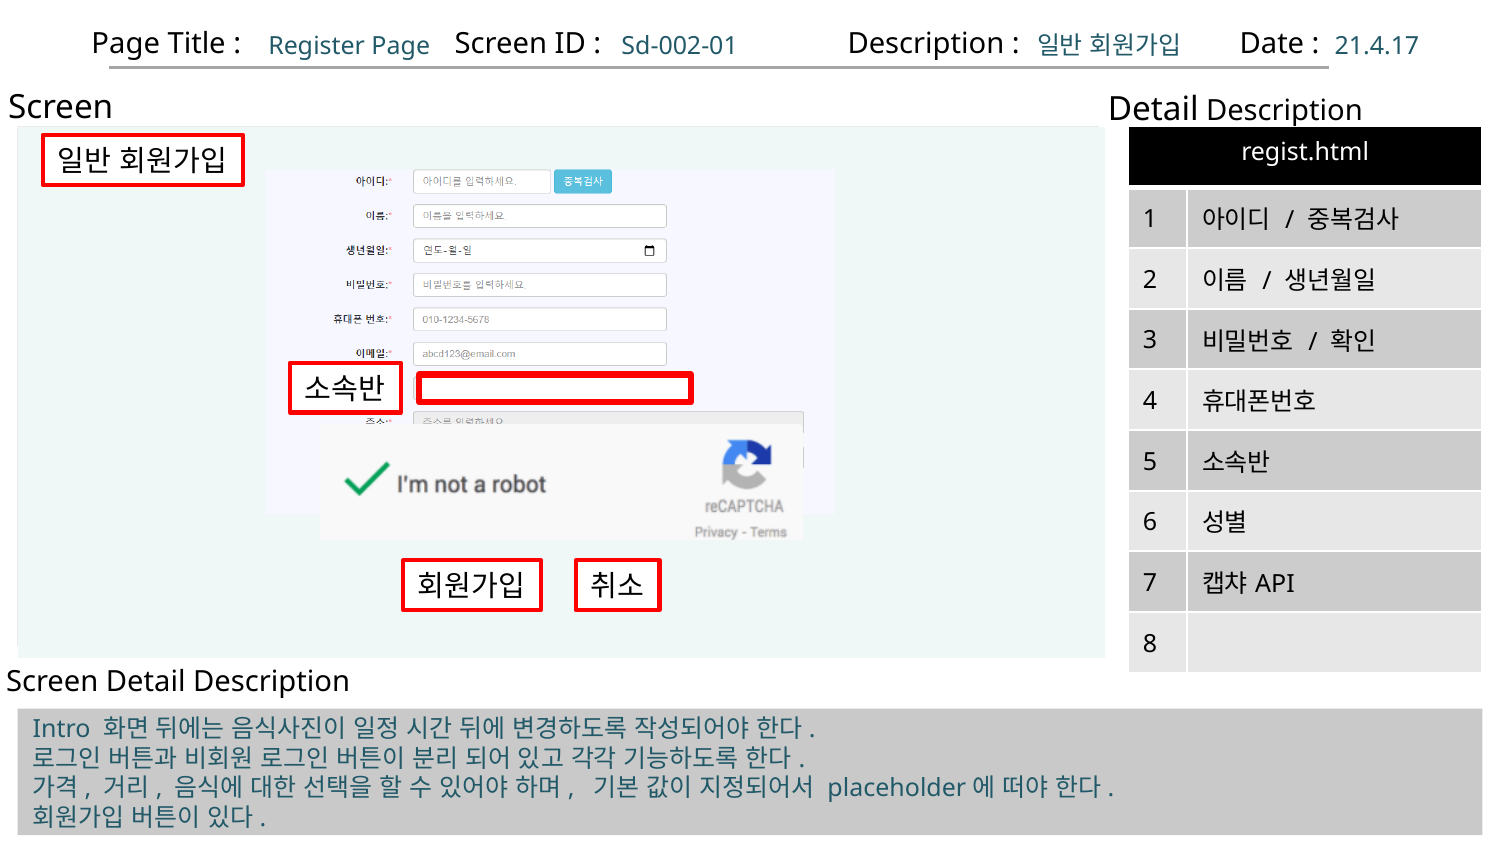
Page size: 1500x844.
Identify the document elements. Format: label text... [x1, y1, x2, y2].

table_cell [1188, 613, 1481, 672]
text_box Register Page [253, 22, 446, 66]
text_box Intro 화면 뒤에는 음식사진이 일정 시간 뒤에 변경하도록 작성되어야 한다. 로그인 버튼과 비회원 로그인 버튼이 분리 되어 있고 각각 기능하도록 한다. 가격, 거리, 음식에 대한 선택을 할 수 있어야 하며, 기본 값이 지정되어서 placeholder에 떠야 한다. 회원가입 버튼이 있다. [16, 707, 1484, 837]
table_cell 이름 / 생년월일 [1188, 249, 1481, 308]
table_cell 2 [1129, 249, 1186, 308]
text_box Screen [0, 77, 129, 133]
text_box Description : [832, 16, 1035, 66]
text_box Screen Detail Description [0, 654, 366, 705]
table_cell 휴대폰번호 [1188, 370, 1481, 429]
table_header regist.html [1129, 127, 1481, 185]
text_box Date : [1224, 16, 1335, 66]
table_cell 5 [1129, 431, 1186, 490]
table_cell 캡챠API [1188, 552, 1481, 611]
table_cell 성별 [1188, 492, 1481, 550]
table_cell 4 [1129, 370, 1186, 429]
text_box Screen ID : [439, 16, 616, 66]
table_cell 8 [1129, 613, 1186, 672]
table_cell 아이디 / 중복검사 [1188, 190, 1481, 247]
text_box 21.4.17 [1319, 22, 1434, 67]
table_cell 소속반 [1188, 431, 1481, 490]
text_box Detail Description [1093, 79, 1378, 134]
table_cell 비밀번호 / 확인 [1188, 310, 1481, 368]
table_cell 6 [1129, 492, 1186, 550]
picture [18, 126, 1105, 659]
text_box 일반 회원가입 [1022, 22, 1197, 66]
text_box Sd-002-01 [606, 22, 753, 66]
table_cell 3 [1129, 310, 1186, 368]
table_cell 7 [1129, 552, 1186, 611]
table_cell 1 [1129, 190, 1186, 247]
text_box Page Title : [76, 16, 264, 67]
